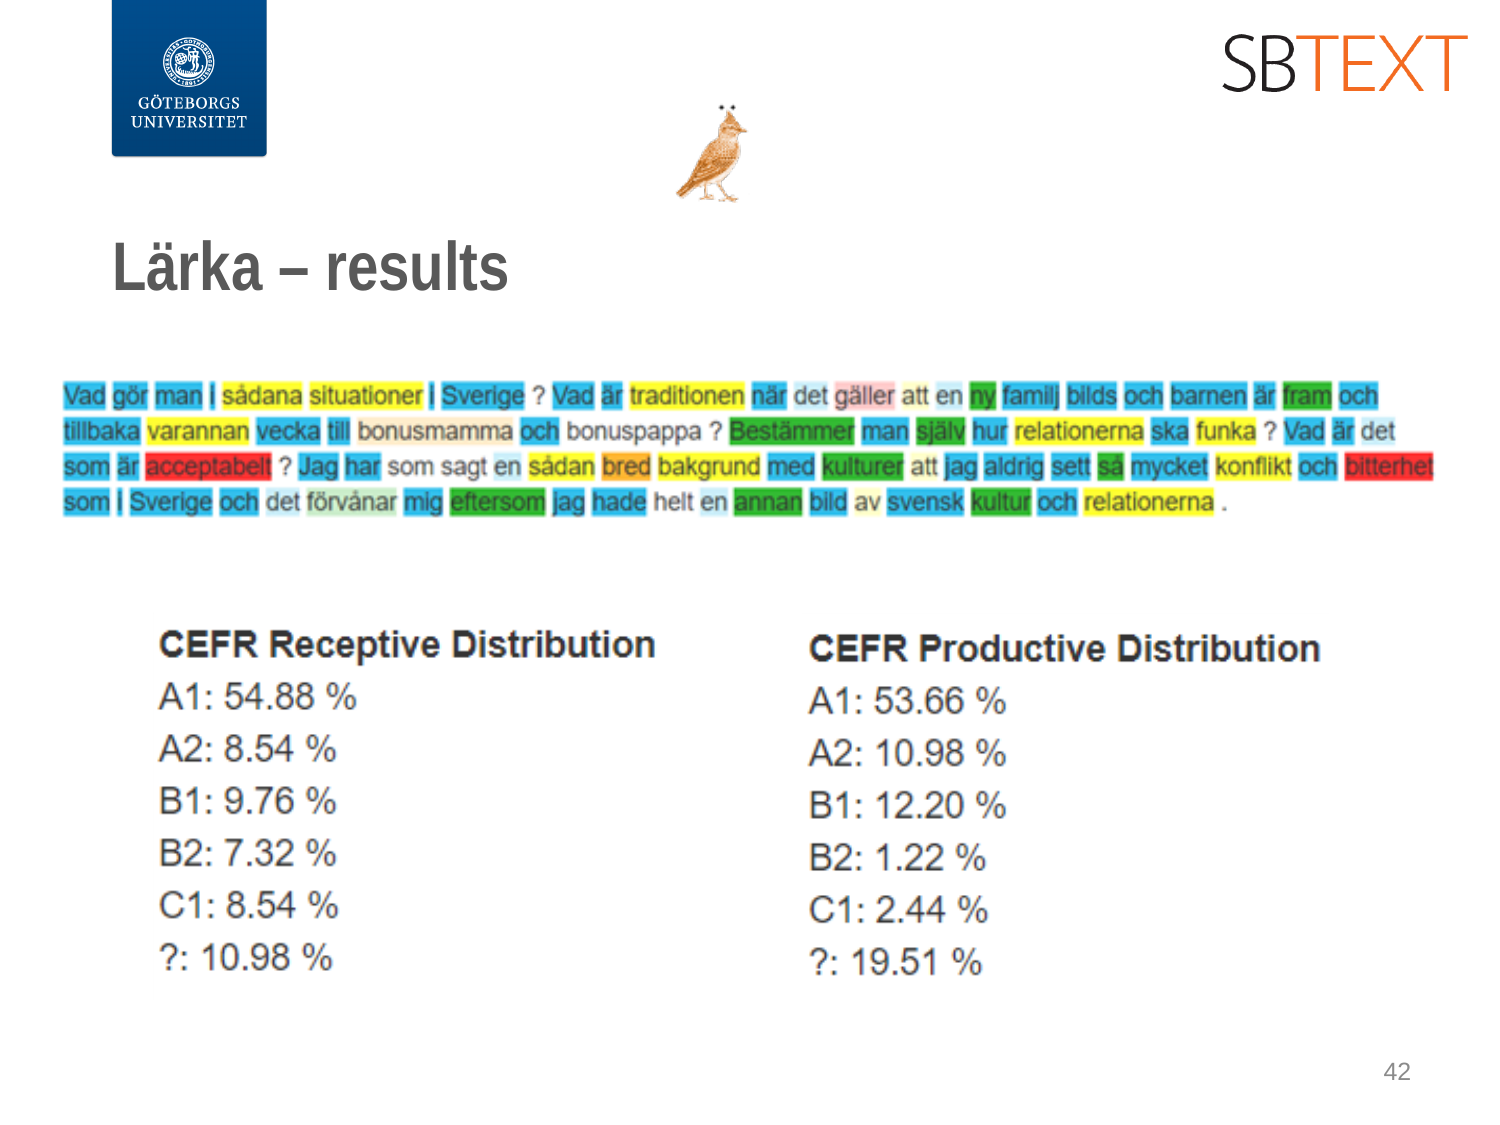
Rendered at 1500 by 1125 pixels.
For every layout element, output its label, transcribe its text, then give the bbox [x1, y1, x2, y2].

picture [152, 612, 680, 1000]
picture [1205, 19, 1476, 110]
picture [52, 373, 1457, 541]
slide_number 42 [1316, 1051, 1412, 1091]
picture [110, 0, 268, 159]
picture [802, 612, 1330, 988]
picture [675, 101, 751, 203]
title Lärka – results [112, 231, 1412, 362]
